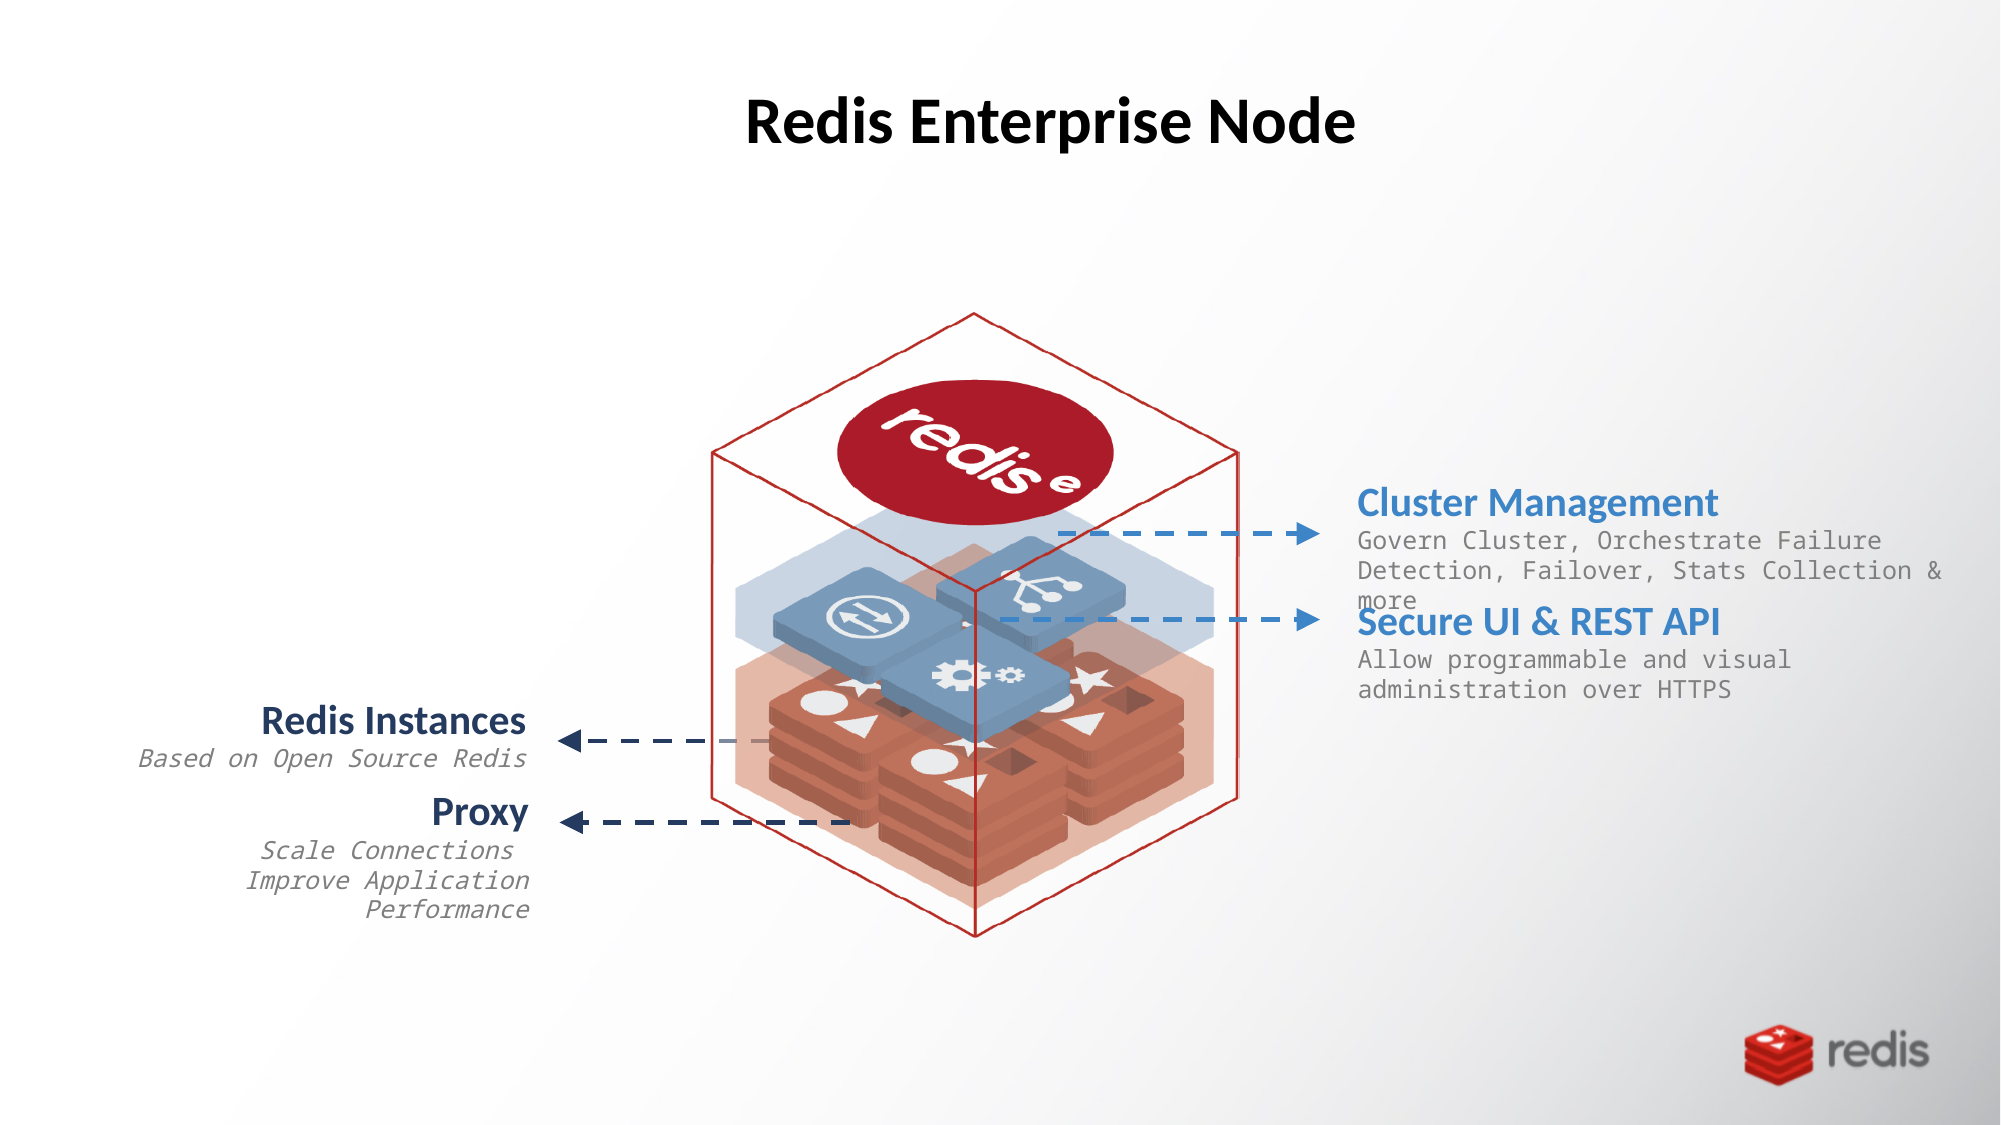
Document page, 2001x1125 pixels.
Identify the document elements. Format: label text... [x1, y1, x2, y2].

text_box Secure UI & REST API Allow programmable and visual administration over HTTPS [1344, 587, 1970, 727]
text_box Proxy Scale Connections Improve Application Performance [72, 777, 542, 917]
title Redis Enterprise Node [133, 20, 1970, 224]
text_box Redis Instances Based on Open Source Redis [107, 686, 540, 777]
text_box Cluster Management Govern Cluster, Orchestrate Failure Detection, Failover, Stats Collection & more [1344, 468, 1995, 607]
picture [0, 0, 2001, 1125]
